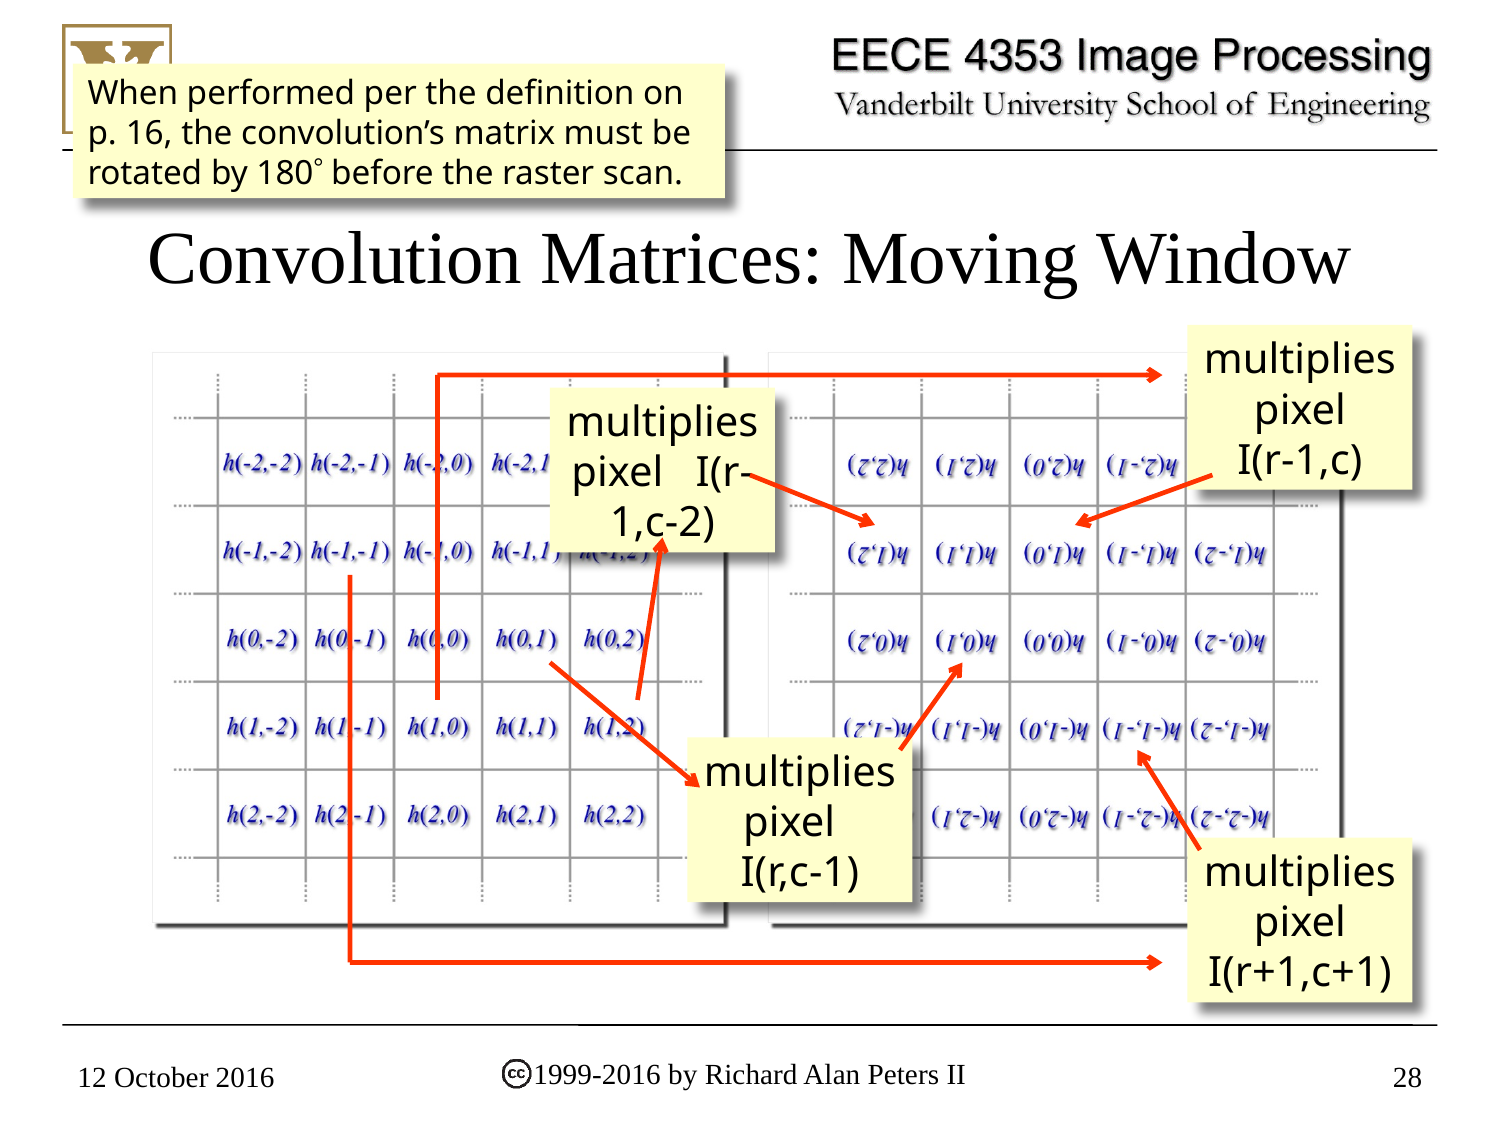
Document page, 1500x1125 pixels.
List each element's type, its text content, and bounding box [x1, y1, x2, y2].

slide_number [62, 1045, 413, 1106]
footer 1999-2016 by Richard Alan Peters II [512, 1042, 988, 1103]
title Convolution Matrices: Moving Window [112, 193, 1388, 313]
slide_number 28 [1087, 1045, 1438, 1106]
picture [62, 24, 172, 134]
picture [826, 25, 1436, 133]
picture [498, 1055, 512, 1091]
text_box [350, 955, 1163, 970]
text_box When performed per the definition on p. 16, the convolution’s matrix must be rotated by 180 before the raster scan. [72, 63, 725, 199]
text_box multiplies pixel I(r-1,c) [1187, 324, 1413, 490]
text_box multiplies pixel I(r+1,c+1) [1187, 837, 1413, 1003]
picture [137, 337, 1354, 939]
